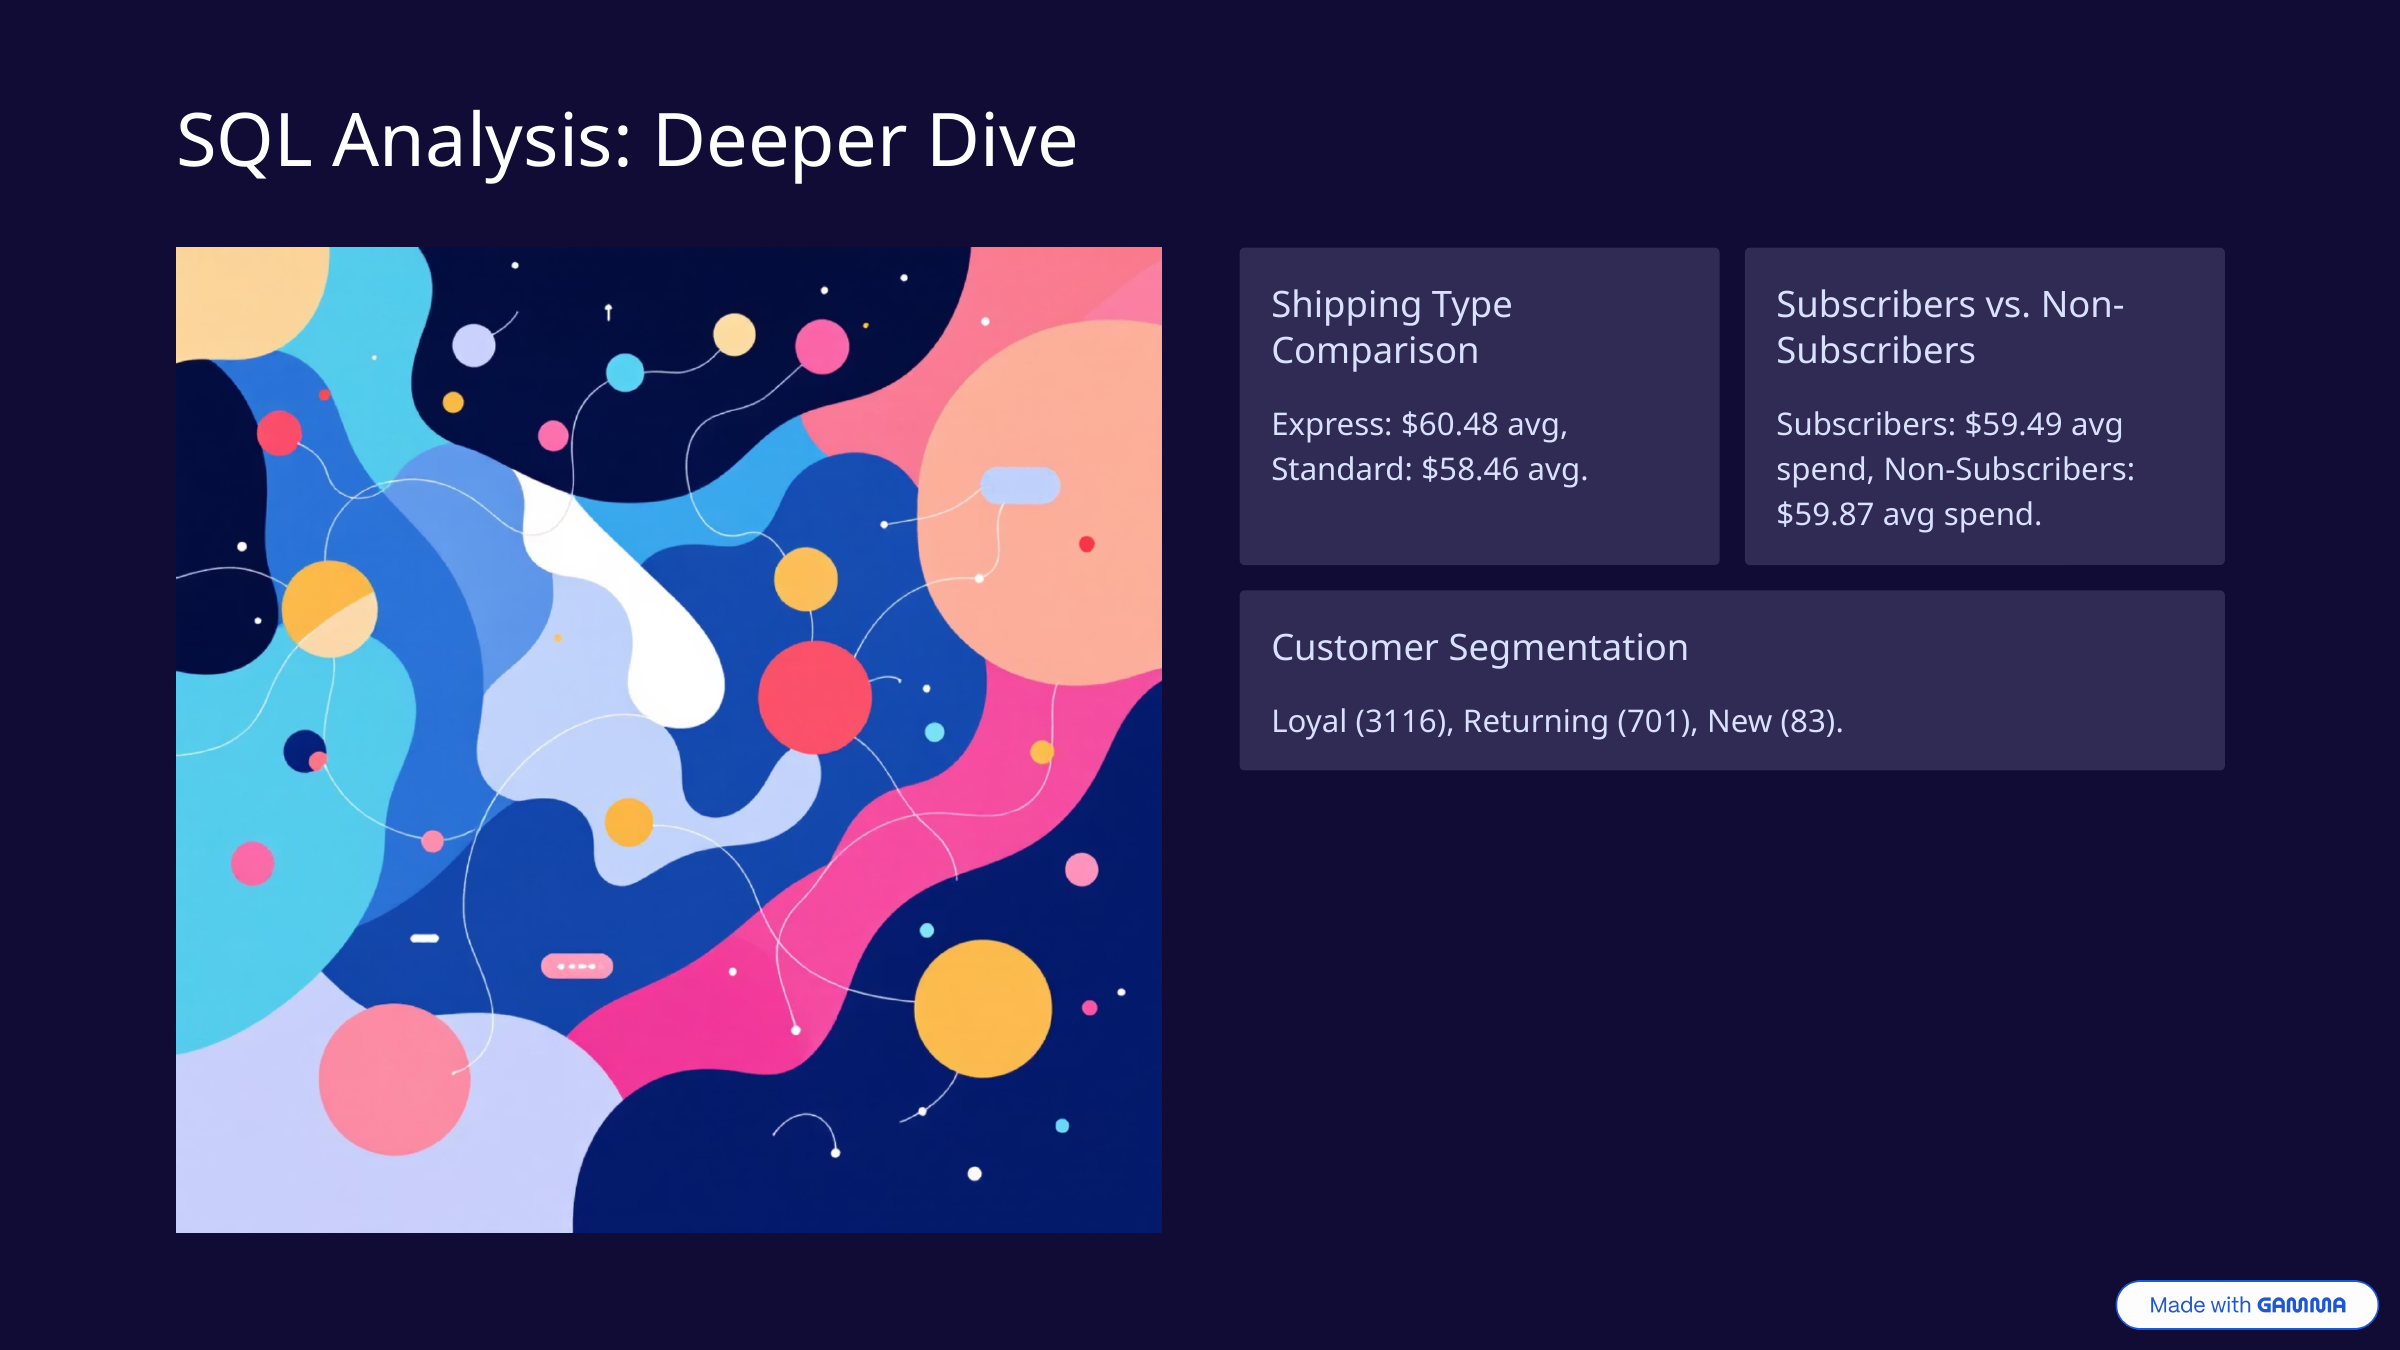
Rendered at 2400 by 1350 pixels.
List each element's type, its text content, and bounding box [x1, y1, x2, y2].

picture [2106, 1271, 2389, 1339]
text_box Shipping Type Comparison [1271, 279, 1689, 372]
text_box [1744, 247, 2225, 566]
text_box Subscribers: $59.49 avg spend, Non-Subscribers: $59.87 avg spend. [1776, 397, 2194, 534]
text_box Subscribers vs. Non-Subscribers [1776, 279, 2194, 372]
text_box Customer Segmentation [1271, 621, 1673, 669]
text_box Loyal (3116), Returning (701), New (83). [1271, 693, 2194, 739]
text_box Express: $60.48 avg, Standard: $58.46 avg. [1271, 397, 1689, 489]
text_box [1239, 247, 1720, 566]
text_box [1239, 590, 2225, 771]
text_box SQL Analysis: Deeper Dive [176, 88, 1036, 182]
picture [176, 247, 1162, 1233]
